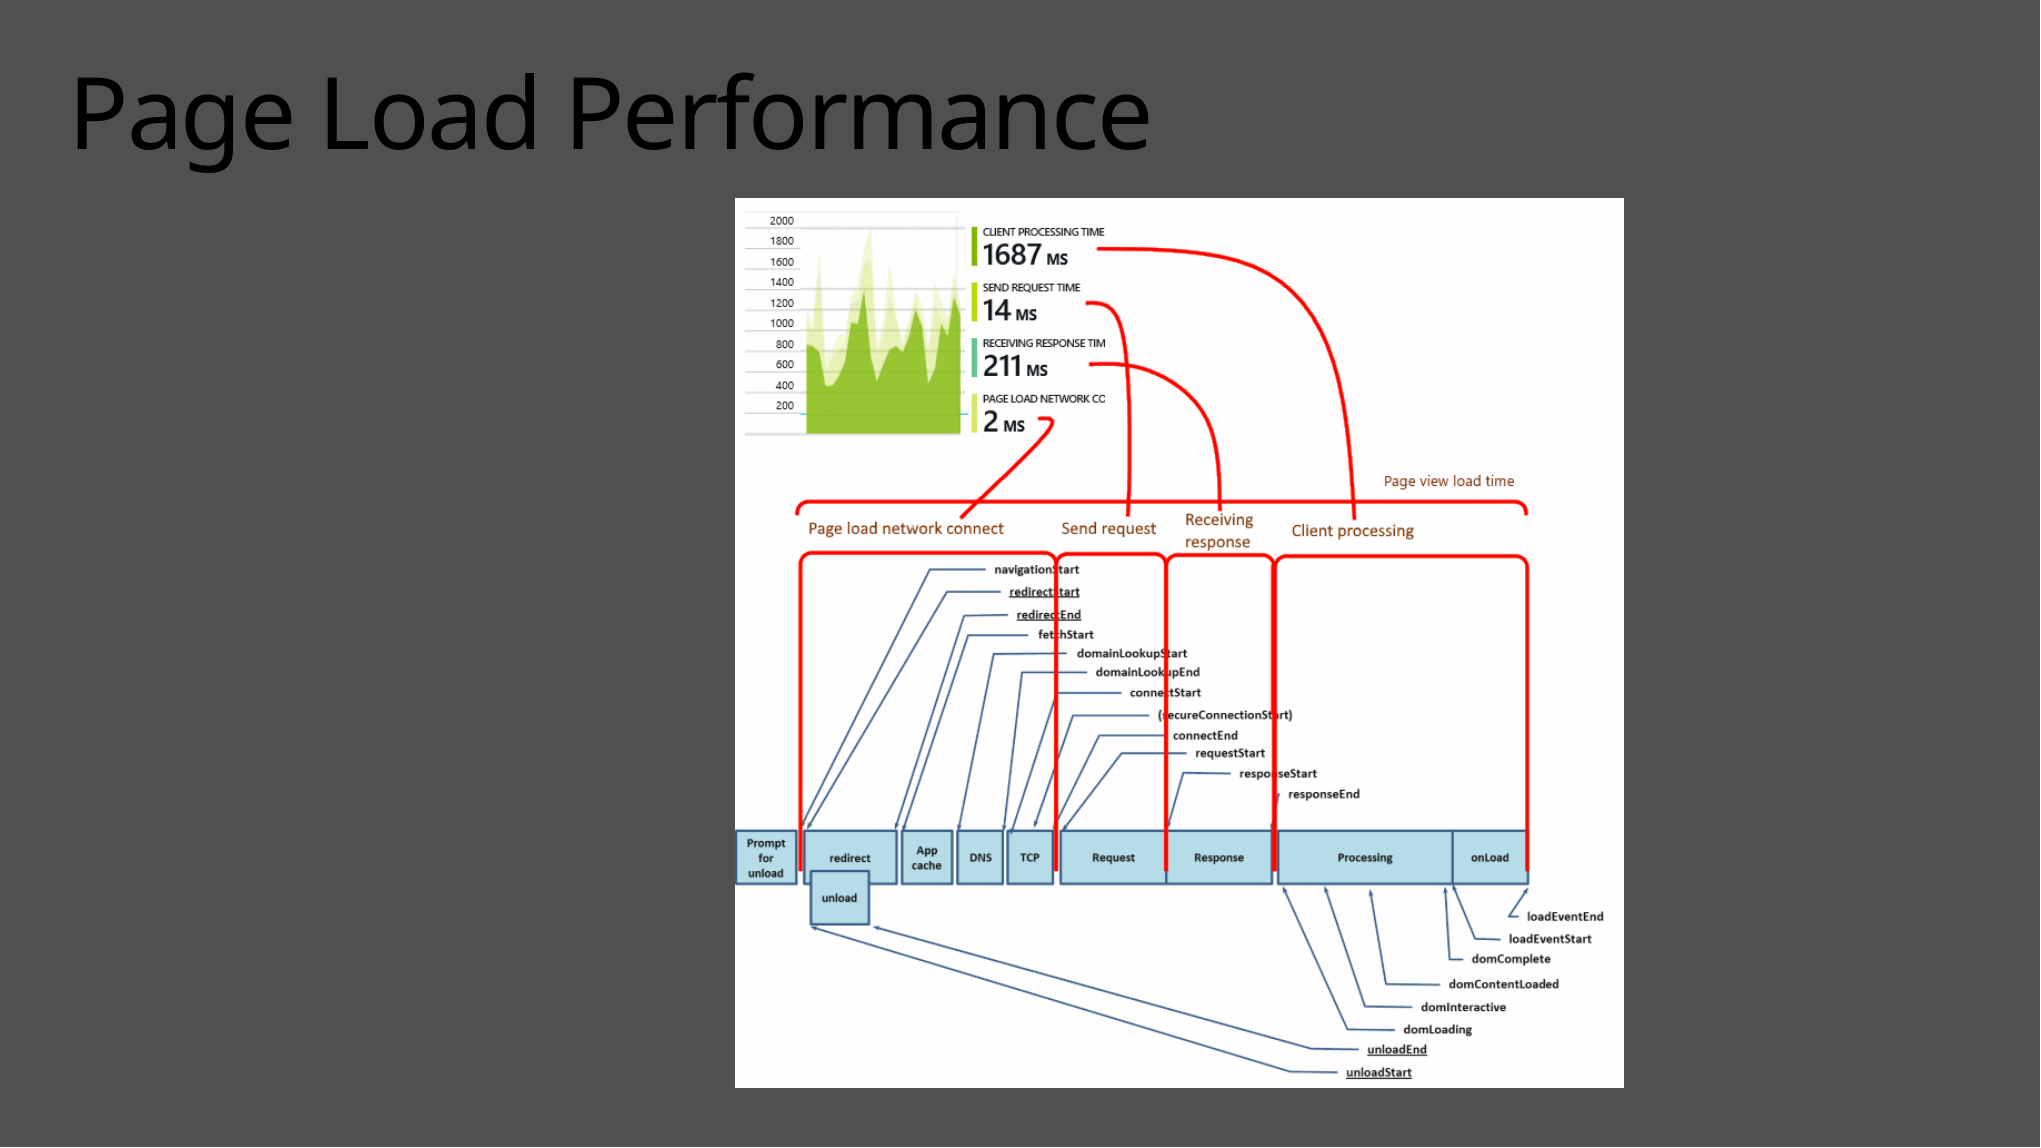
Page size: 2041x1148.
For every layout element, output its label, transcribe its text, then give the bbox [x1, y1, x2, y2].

picture [734, 198, 1624, 1088]
title Page Load Performance [45, 48, 1996, 199]
